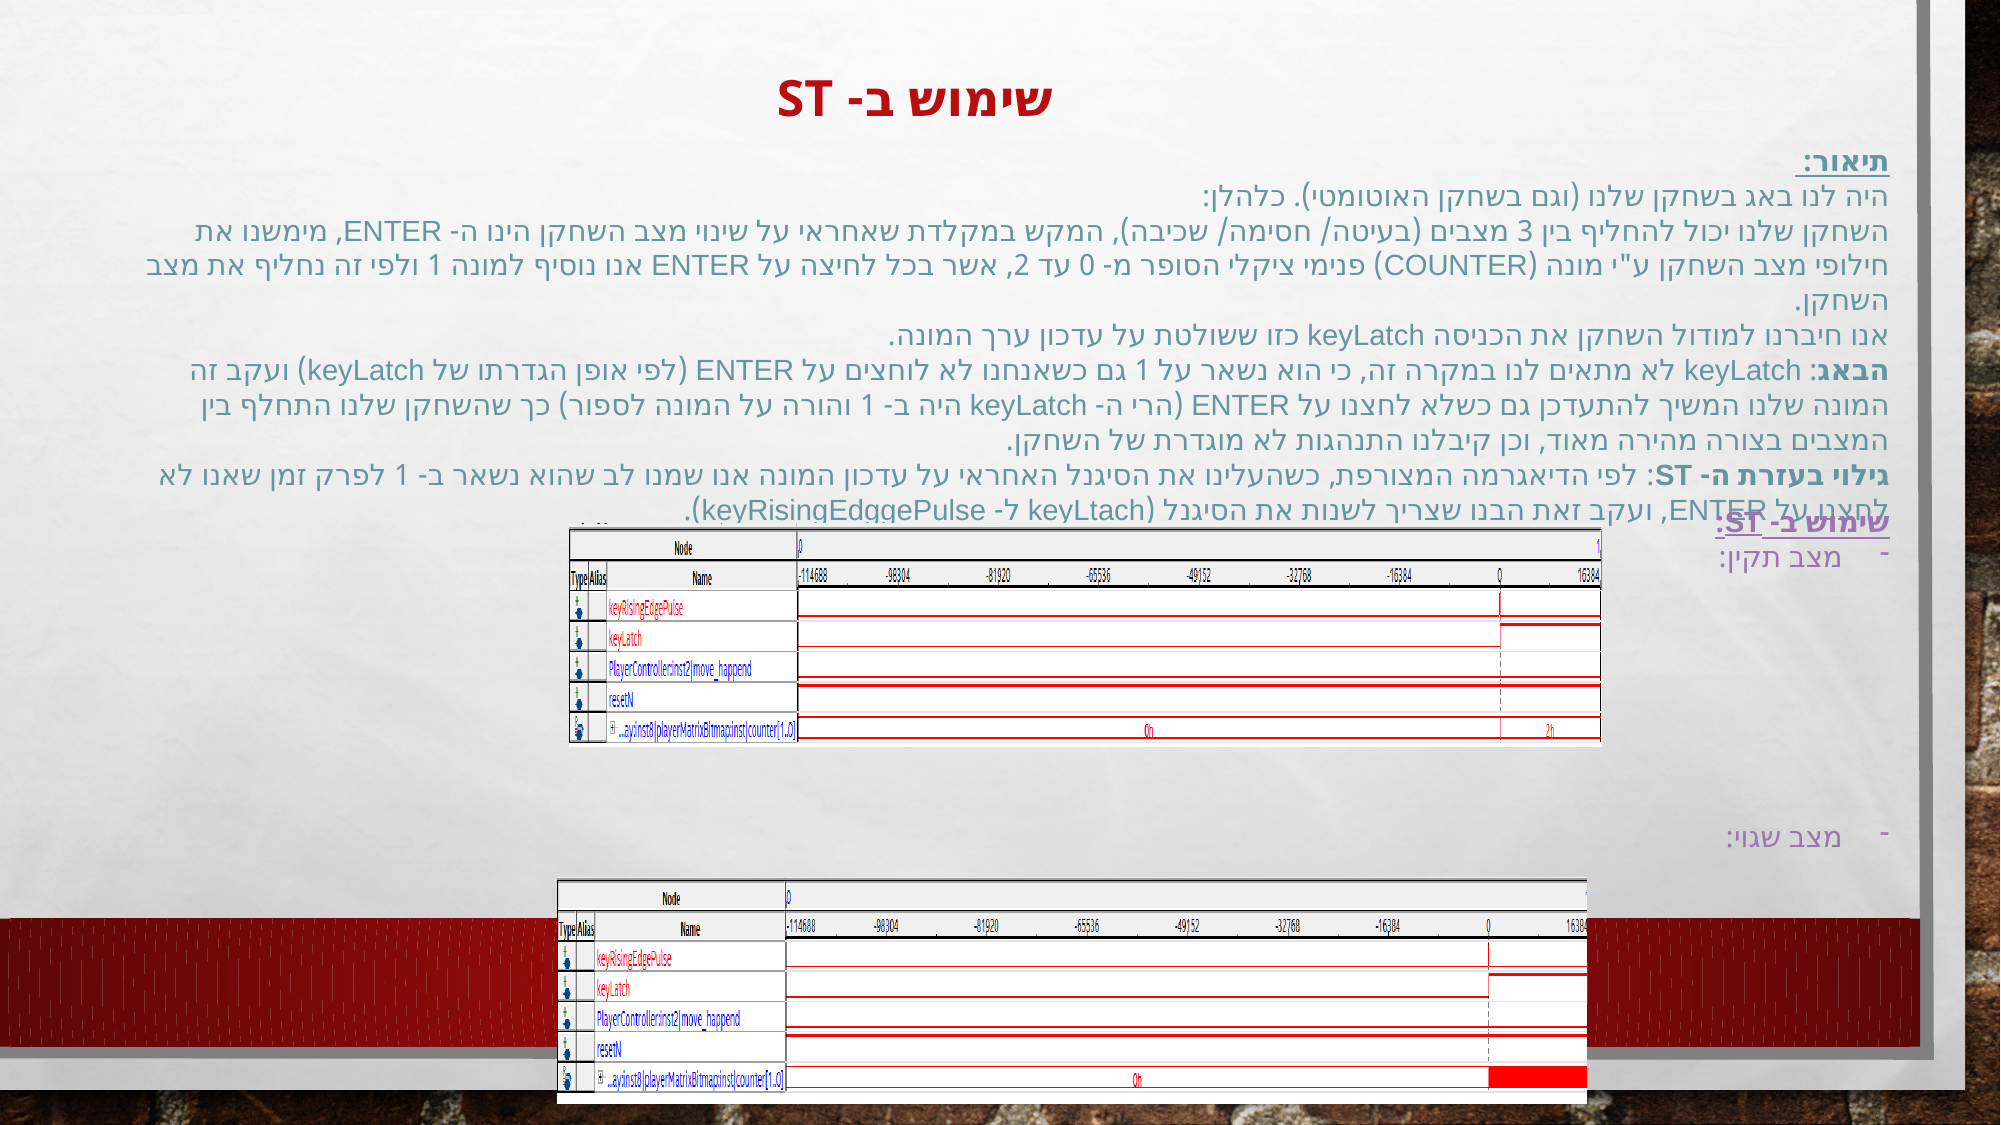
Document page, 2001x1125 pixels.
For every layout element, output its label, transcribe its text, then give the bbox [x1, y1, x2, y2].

text_box שימוש ב- ST: מצב תקין: מצב שגוי: [129, 496, 1905, 966]
picture [568, 523, 1602, 748]
text_box תיאור: היה לנו באג בשחקן שלנו (וגם בשחקן האוטומטי). כלהלן: השחקן שלנו יכול להחליף בין 3 מצבים (בעיטה/ חסימה/ שכיבה), המקש במקלדת שאחראי על שינוי מצב השחקן הינו ה- ENTER, מימשנו את חילופי מצב השחקן ע"י מונה (COUNTER) פנימי ציקלי הסופר מ- 0 עד 2, אשר בכל לחיצה על ENTER אנו נוסיף למונה 1 ולפי זה נחליף את מצב השחקן. אנו חיברנו למודול השחקן את הכניסה keyLatch כזו ששולטת על עדכון ערך המונה. הבאג: keyLatch לא מתאים לנו במקרה זה, כי הוא נשאר על 1 גם כשאנחנו לא לוחצים על ENTER (לפי אופן הגדרתו של keyLatch) ועקב זה המונה שלנו המשיך להתעדכן גם כשלא לחצנו על ENTER (הרי ה- keyLatch היה ב- 1 והורה על המונה לספור) כך שהשחקן שלנו התחלף בין המצבים בצורה מהירה מאוד, וכן קיבלנו התנהגות לא מוגדרת של השחקן. גילוי בעזרת ה- ST: לפי הדיאגרמה המצורפת, כשהעלינו את הסיגנל האחראי על עדכון המונה אנו שמנו לב שהוא נשאר ב- 1 לפרק זמן שאנו לא לחצנו על ENTER, ועקב זאת הבנו שצריך לשנות את הסיגנל (keyLtach ל- keyRisingEdggePulse). [129, 134, 1905, 496]
picture [0, 0, 2000, 1125]
text_box שימוש ב- ST [557, 58, 1272, 134]
